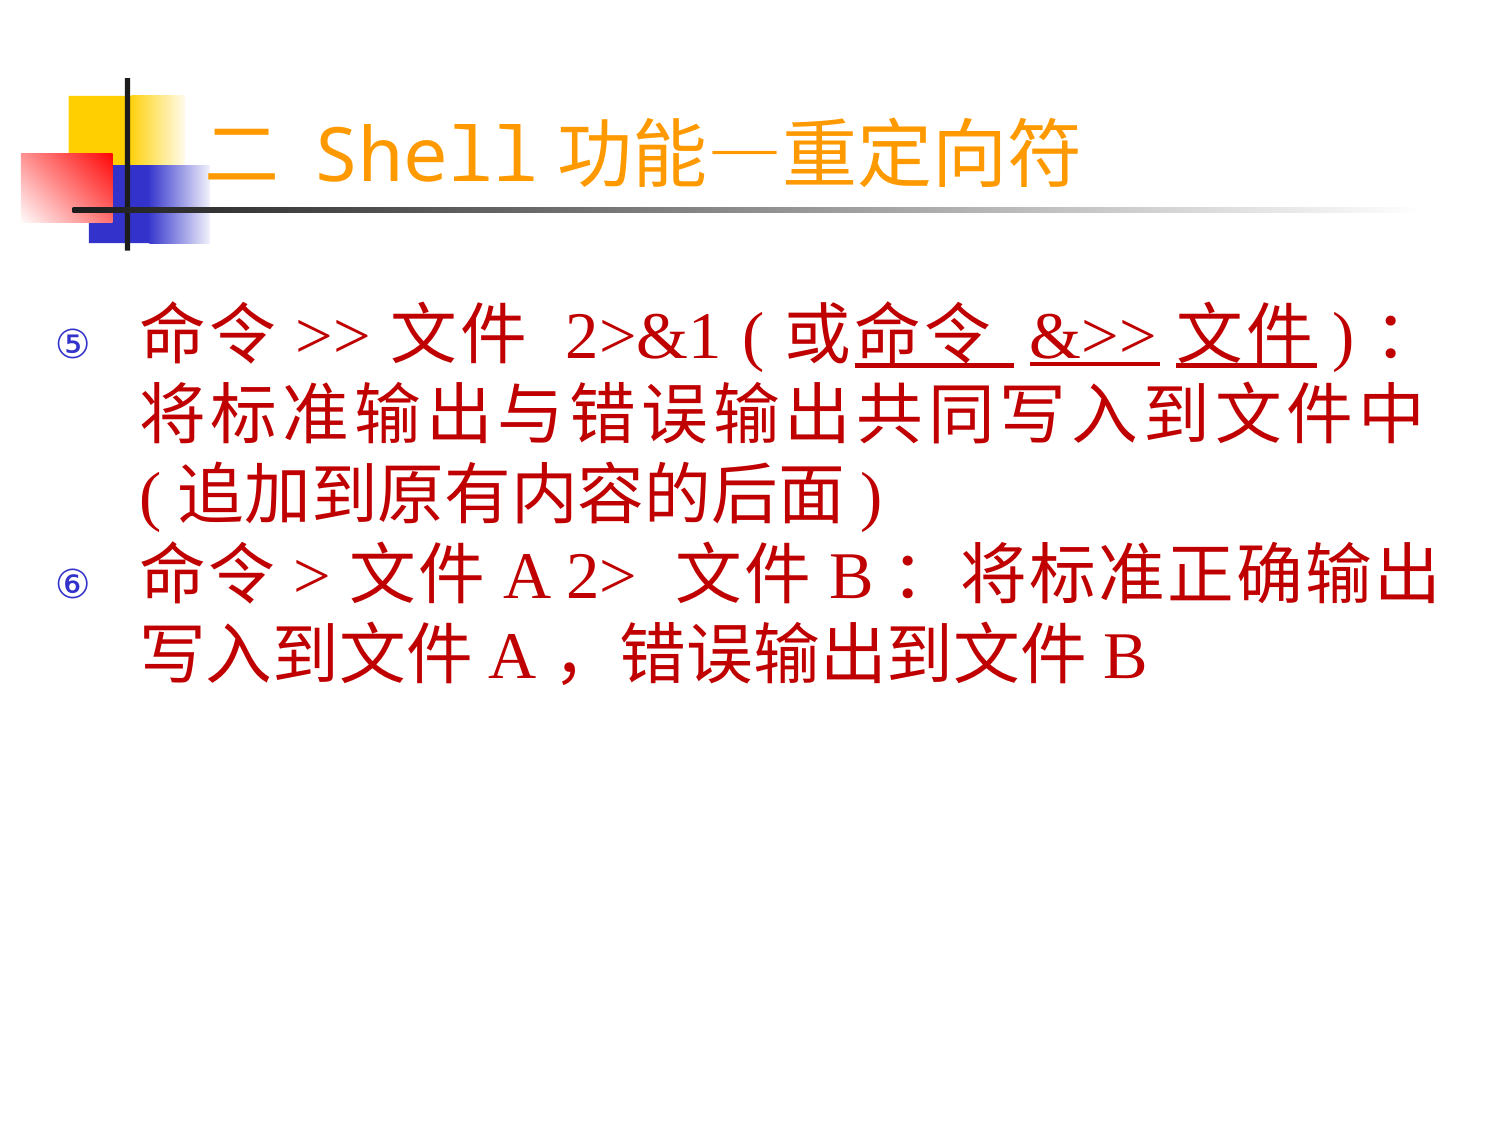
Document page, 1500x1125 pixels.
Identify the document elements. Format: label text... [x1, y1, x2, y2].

text_box 二 Shell功能—重定向符 [189, 31, 1468, 205]
list 命令>>文件 2>&1 (或命令 &>>文件)：将标准输出与错误输出共同写入到文件中(追加到原有内容的后面) 命令>文件A 2> 文件B：将标准正确输出写入到文件A，错误输出到文件B [39, 204, 1457, 1125]
